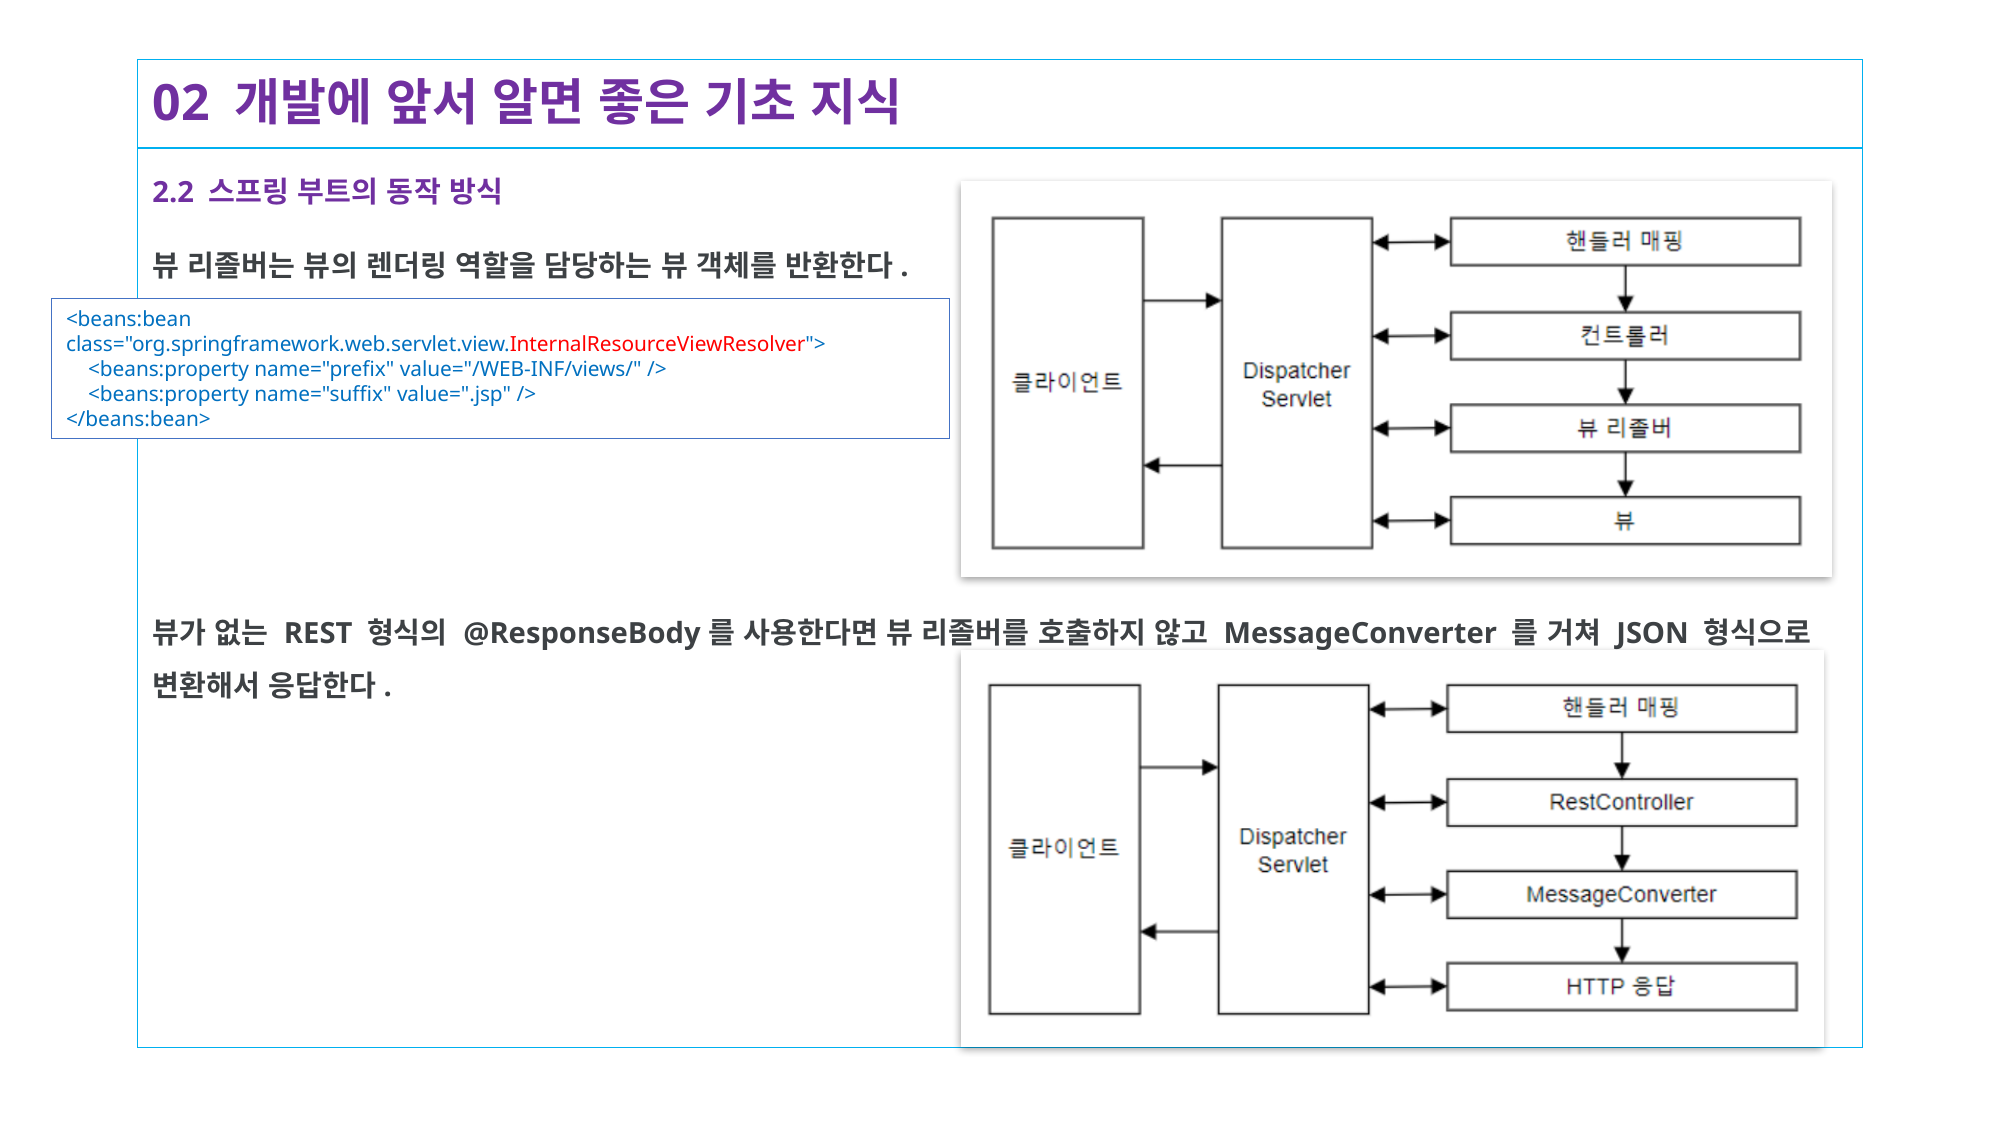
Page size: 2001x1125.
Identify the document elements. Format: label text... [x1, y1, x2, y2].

title 02 개발에 앞서 알면 좋은 기초 지식 [137, 59, 1863, 148]
picture [975, 664, 1809, 1033]
list 2.2 스프링 부트의 동작 방식 뷰 리졸버는 뷰의 렌더링 역할을 담당하는 뷰 객체를 반환한다. 뷰가 없는 REST 형식의 @ResponseBody를 사용한다면 뷰 리졸버를 호출하지 않고 MessageConverter 를 거쳐 JSON 형식으로 변환해서 응답한다. [137, 148, 1863, 1048]
picture [975, 195, 1818, 563]
text_box <beans:bean class="org.springframework.web.servlet.view.InternalResourceViewResolver"> <beans:property name="prefix" value="/WEB-INF/views/" /> <beans:property name="suffix" value=".jsp" /> </beans:bean> [51, 298, 950, 439]
